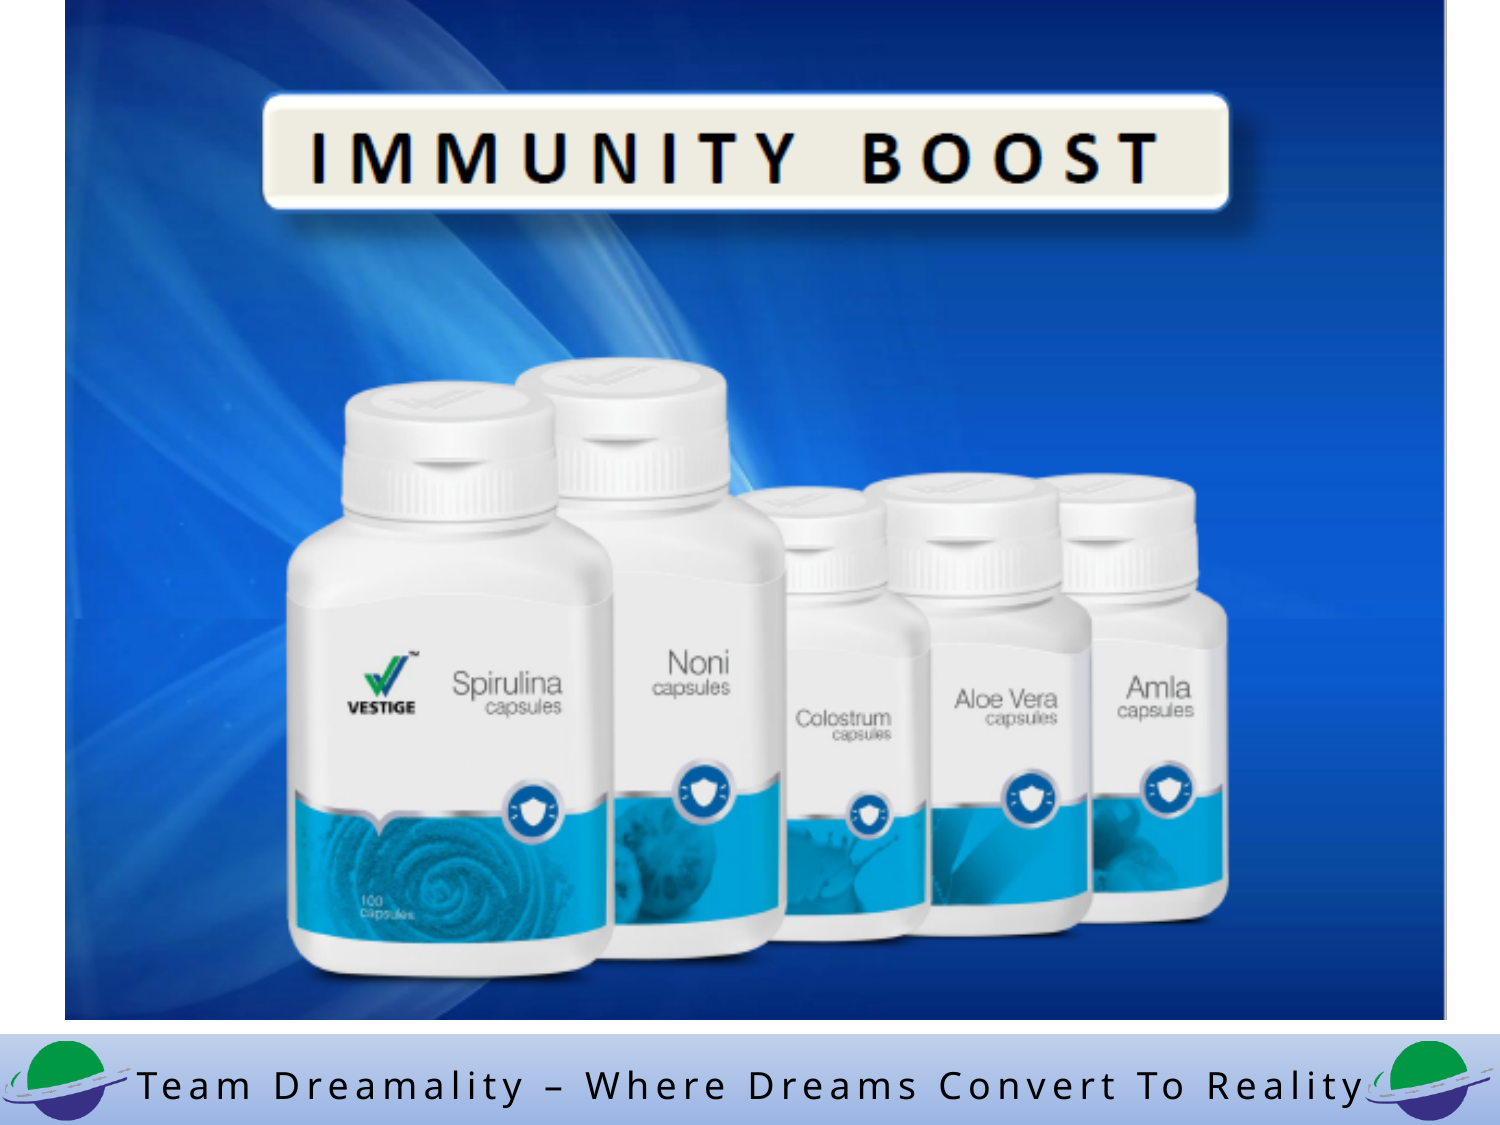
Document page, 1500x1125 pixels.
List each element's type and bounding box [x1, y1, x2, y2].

picture [64, 0, 1448, 1021]
picture [1362, 1040, 1497, 1123]
picture [0, 1040, 135, 1123]
